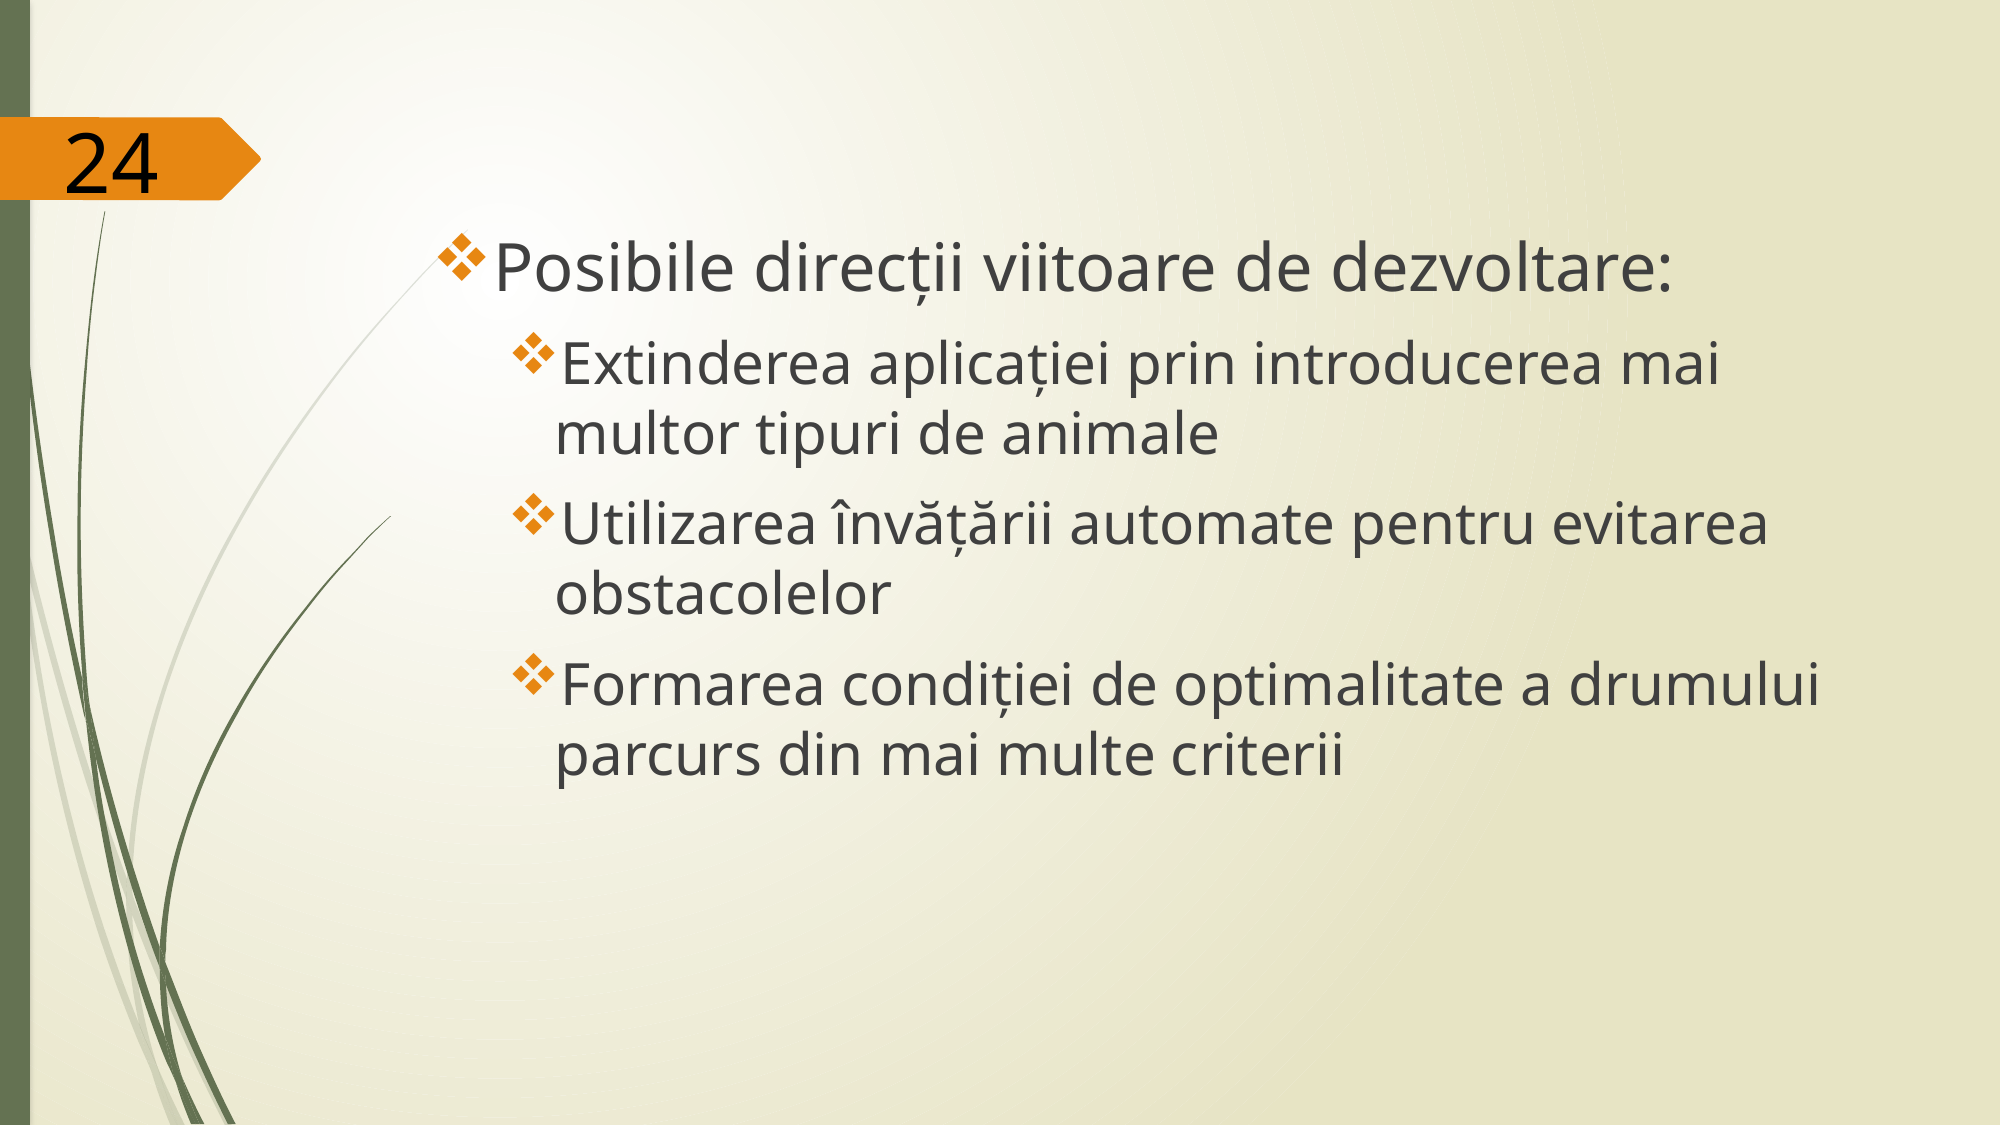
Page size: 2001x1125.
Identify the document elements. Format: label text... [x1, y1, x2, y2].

list Posibile direcții viitoare de dezvoltare: Extinderea aplicației prin introducerea mai multor tipuri de animale Utilizarea învățării automate pentru evitarea obstacolelor Formarea condiției de optimalitate a drumului parcurs din mai multe criterii [417, 217, 1881, 1085]
text_box 24 [48, 102, 174, 218]
